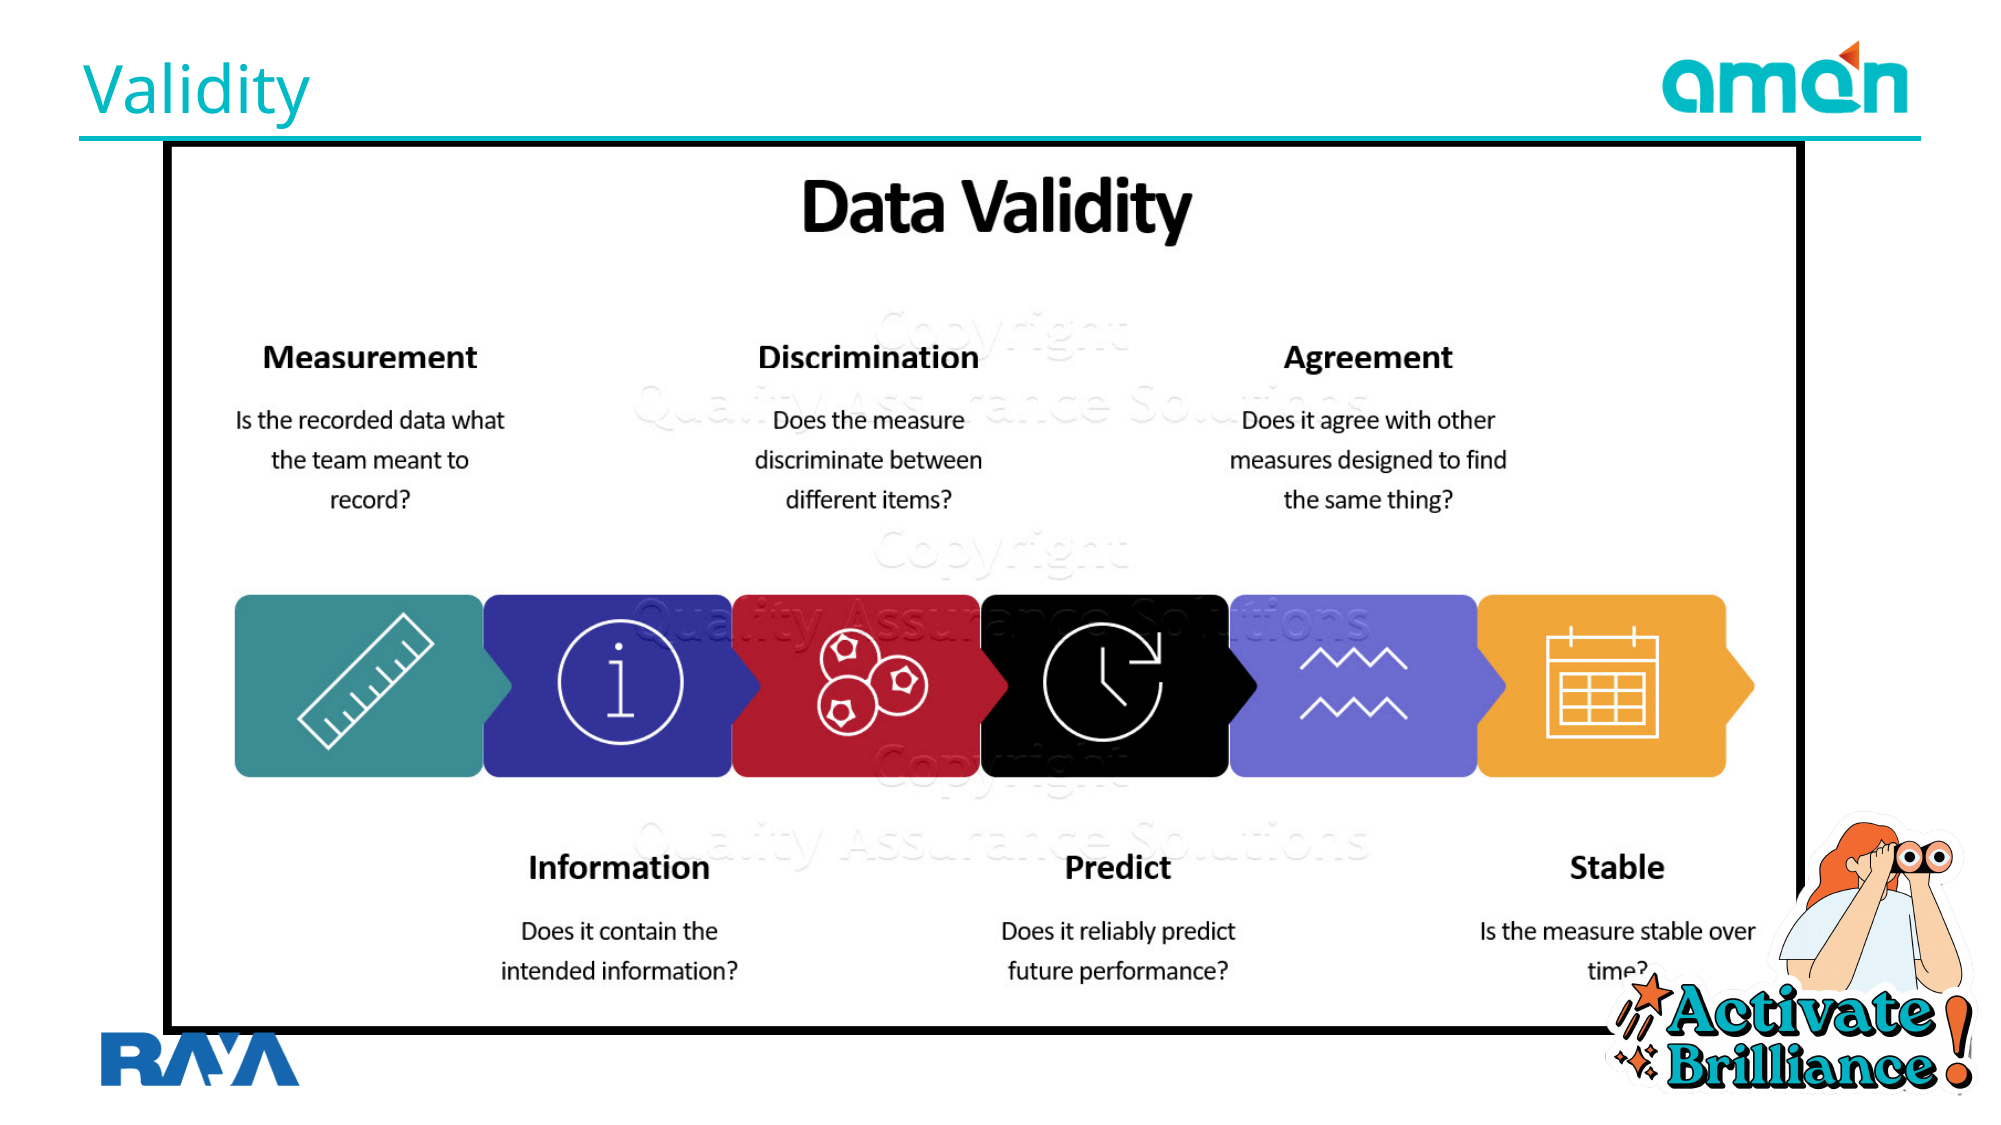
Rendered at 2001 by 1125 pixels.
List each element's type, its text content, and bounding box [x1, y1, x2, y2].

text_box Validity [68, 31, 938, 153]
picture [101, 139, 2000, 1115]
picture [1661, 40, 1909, 114]
